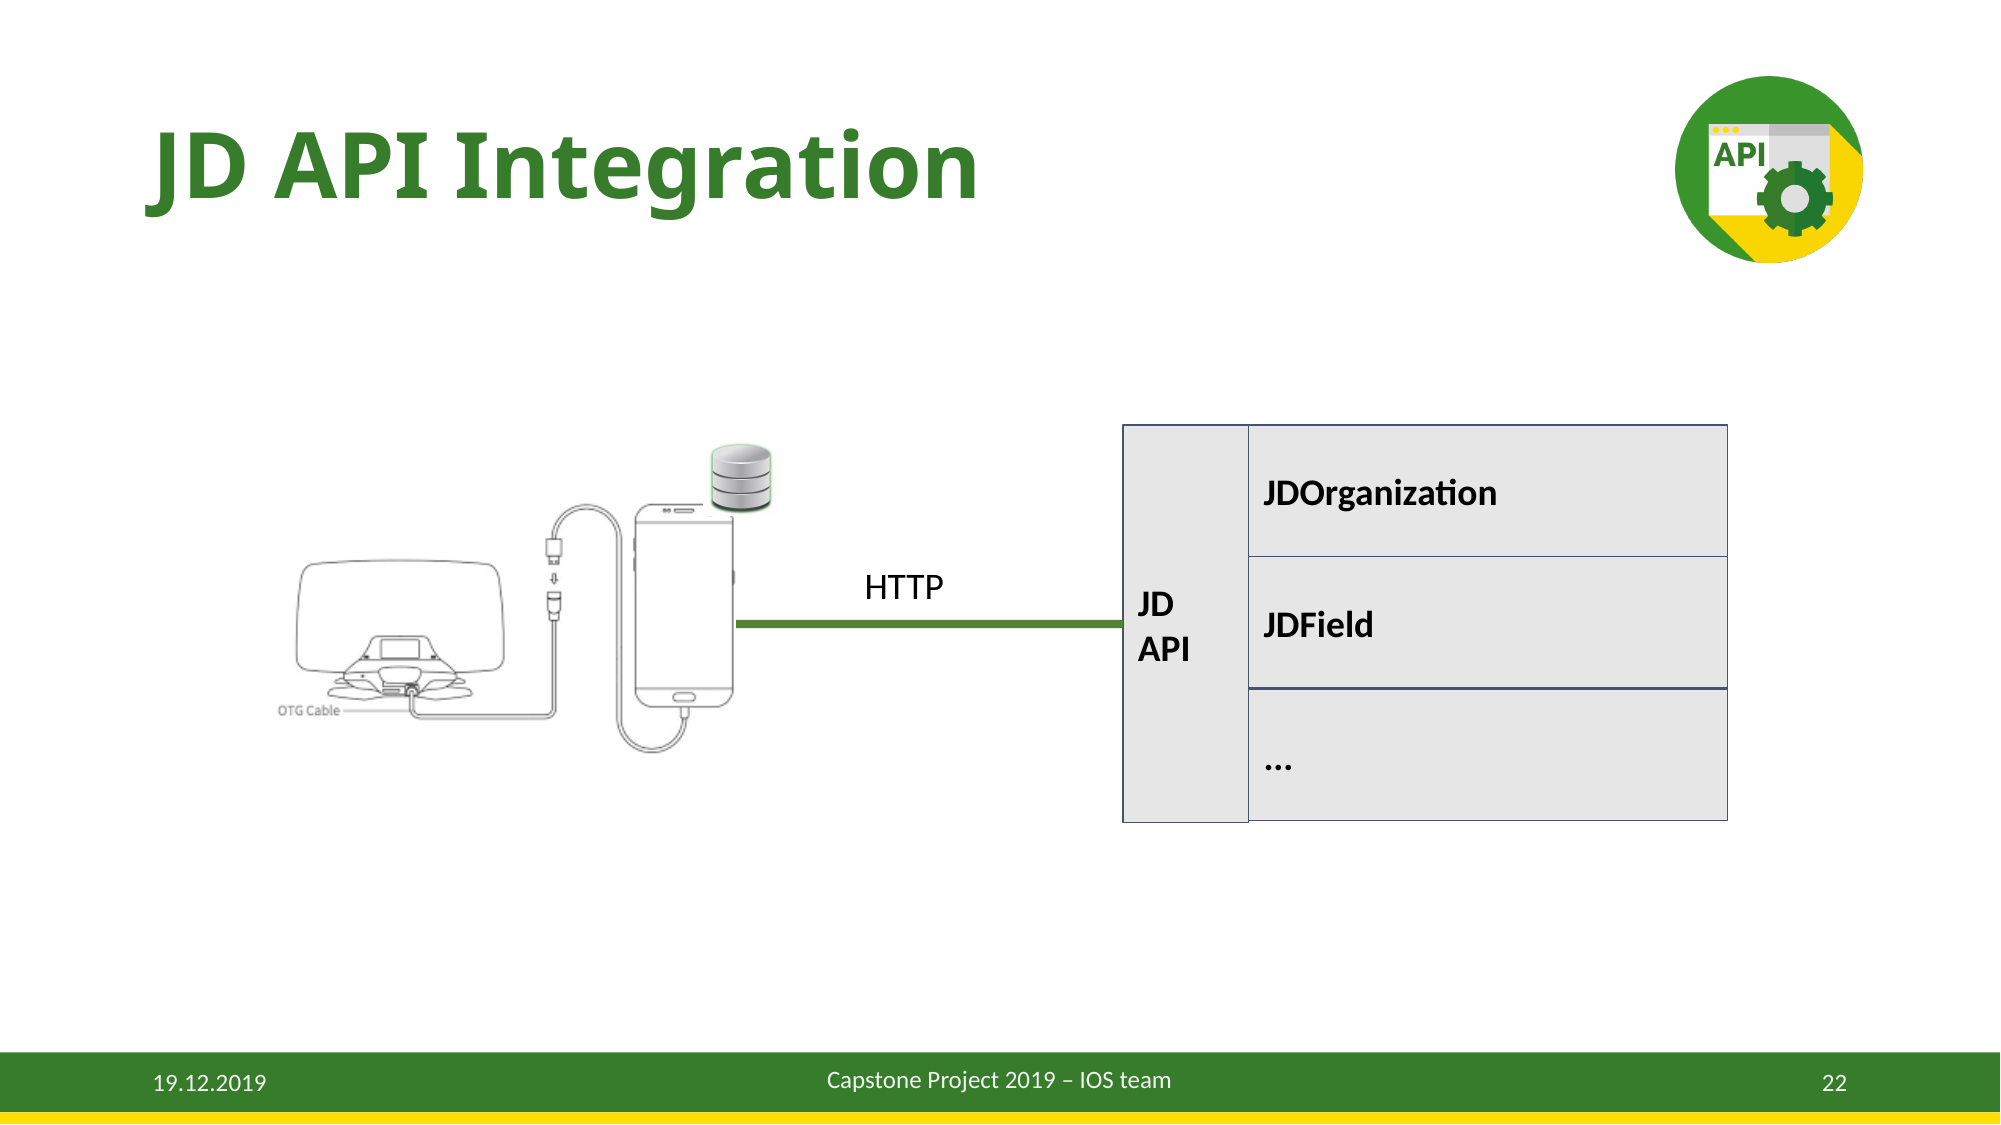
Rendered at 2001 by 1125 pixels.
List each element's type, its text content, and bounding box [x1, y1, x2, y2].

text_box [0, 1051, 137, 1111]
title JD API Integration [137, 59, 1863, 278]
list [137, 299, 1863, 1014]
text_box [1863, 1051, 2000, 1111]
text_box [276, 425, 1728, 823]
text_box [0, 1111, 2000, 1125]
footer Capstone Project 2019 – IOS team [662, 1048, 1338, 1109]
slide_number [137, 1051, 588, 1112]
picture [1675, 76, 1863, 263]
slide_number 22 [1412, 1051, 1863, 1112]
text_box [588, 1051, 1412, 1111]
